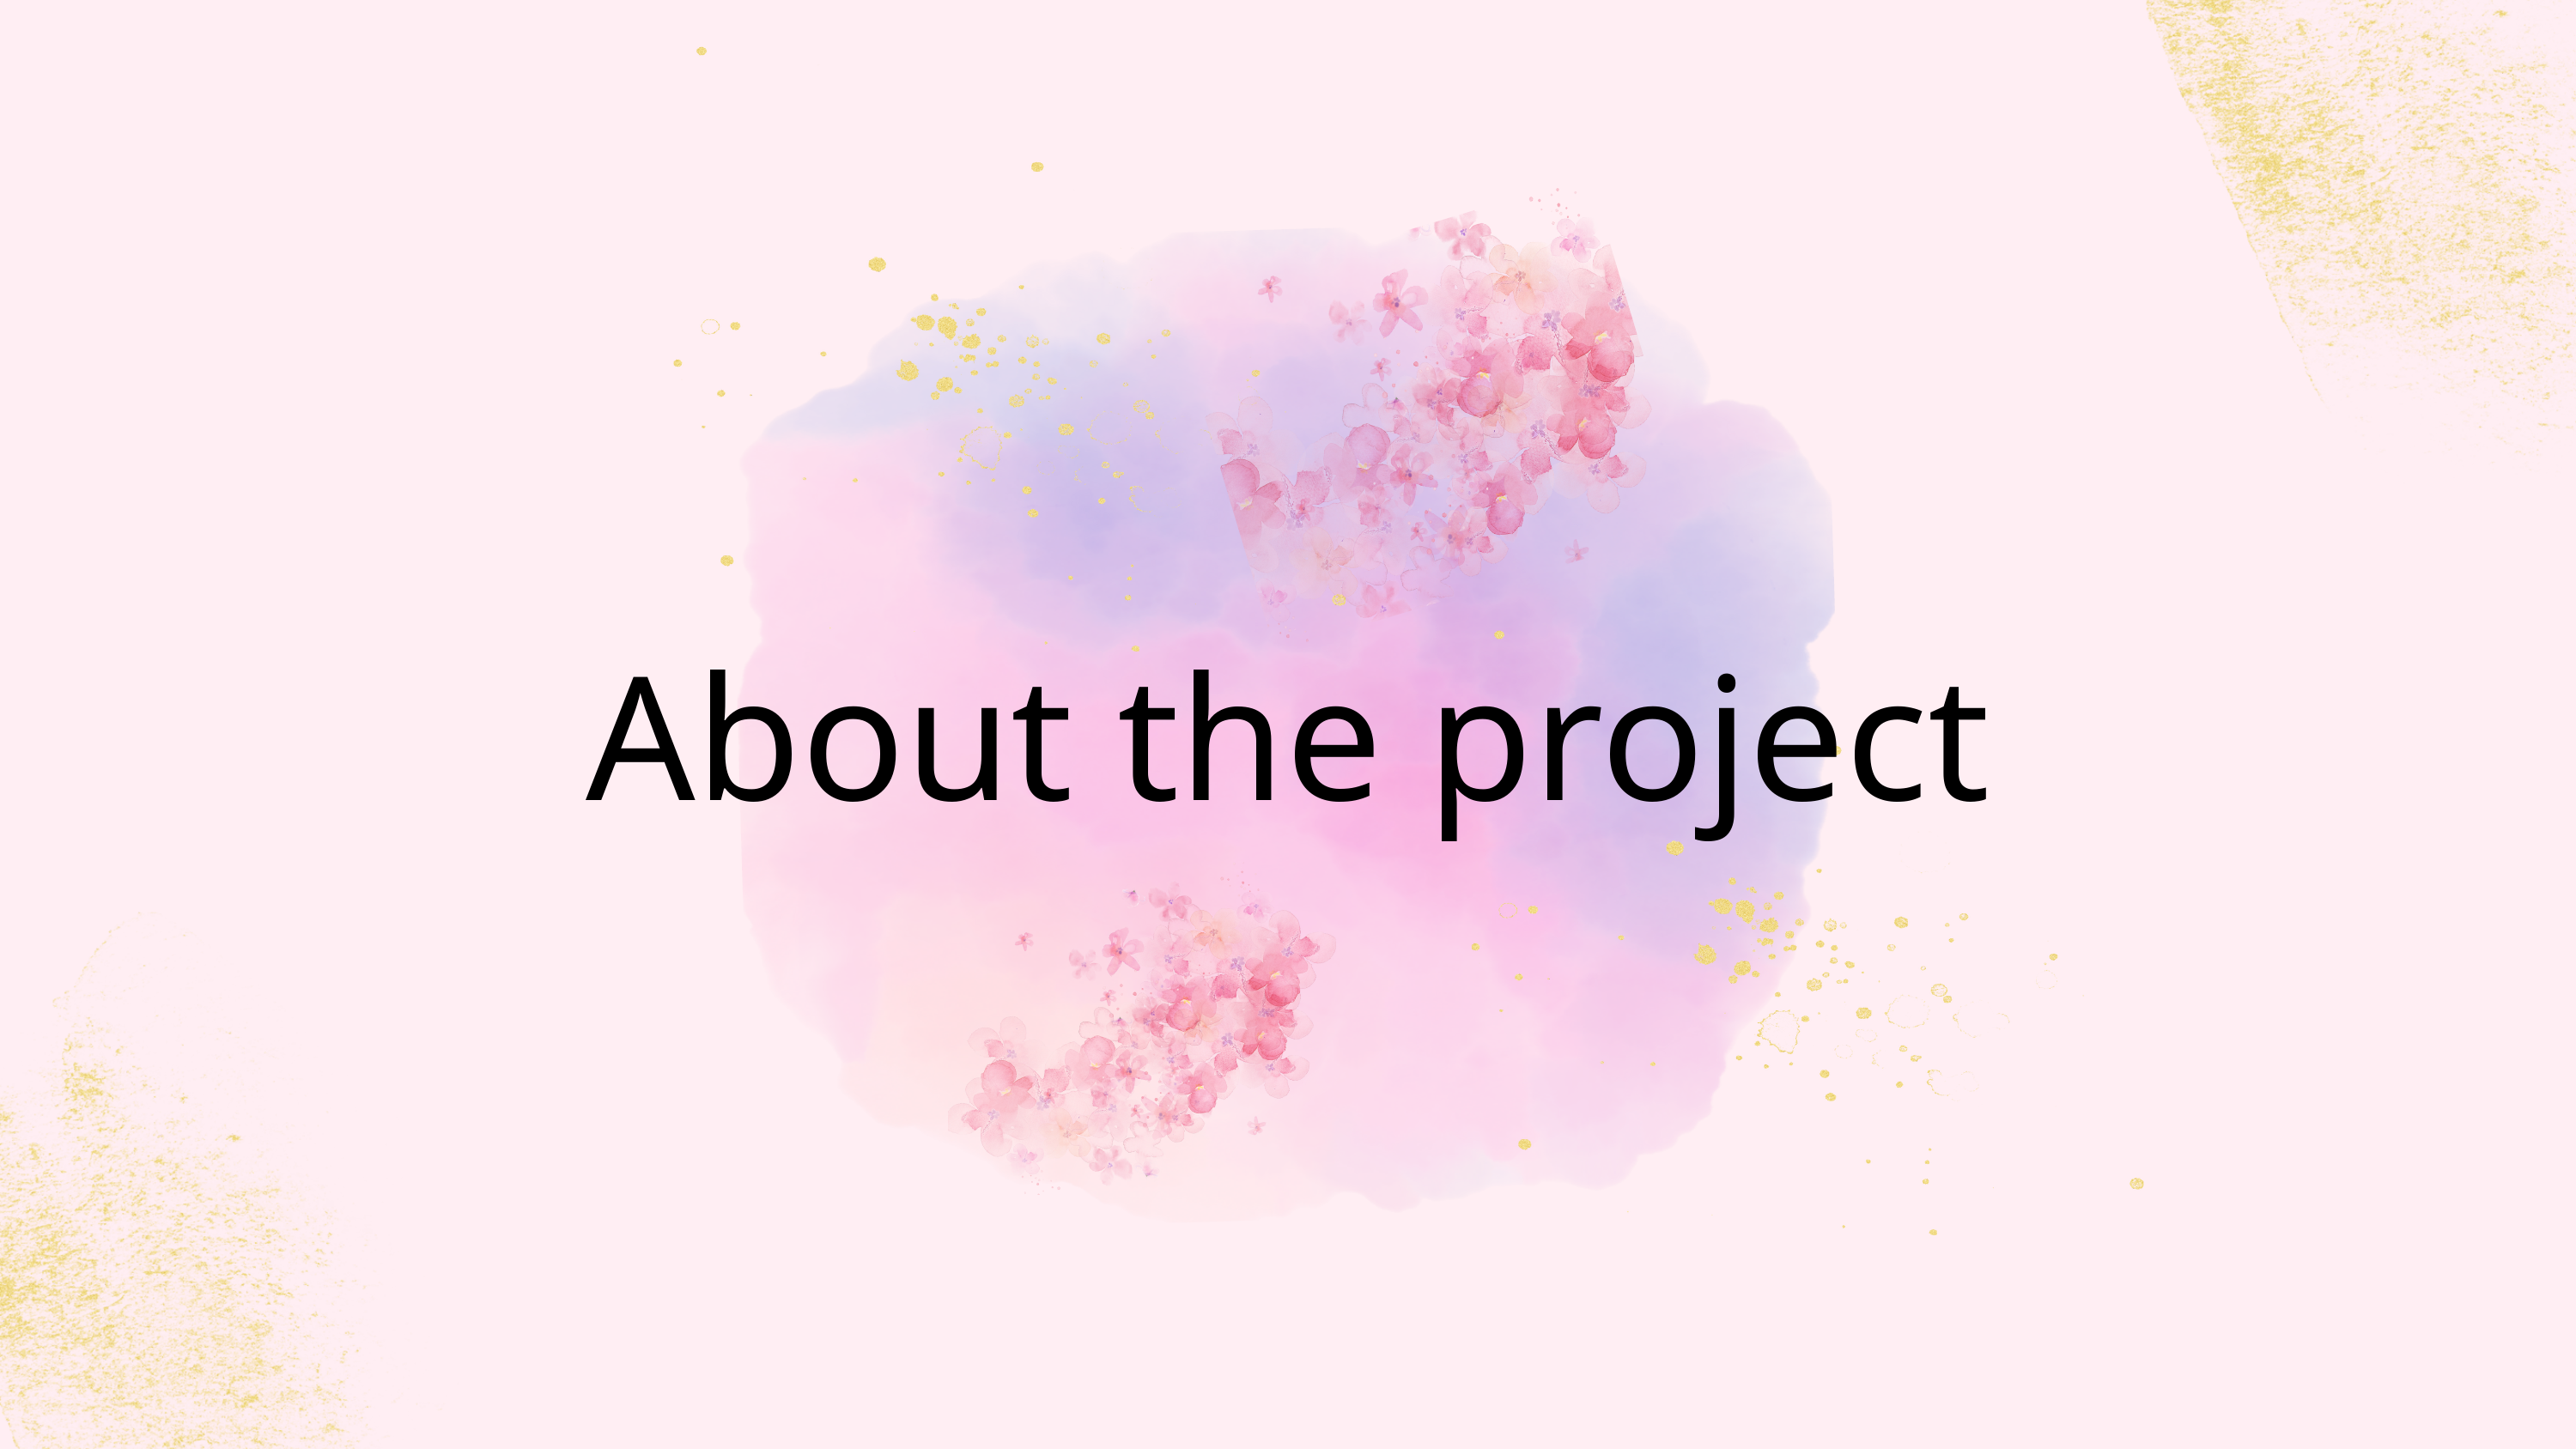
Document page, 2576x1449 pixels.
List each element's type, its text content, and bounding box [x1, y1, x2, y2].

text_box [673, 46, 1346, 594]
text_box [1470, 213, 1835, 594]
text_box [948, 862, 1346, 1195]
text_box [741, 835, 1471, 1235]
text_box [2143, 0, 2576, 502]
text_box [0, 912, 471, 1449]
text_box [1346, 225, 1422, 248]
text_box About the project [488, 594, 2087, 835]
text_box [1170, 175, 1695, 594]
text_box [1471, 630, 2144, 1235]
